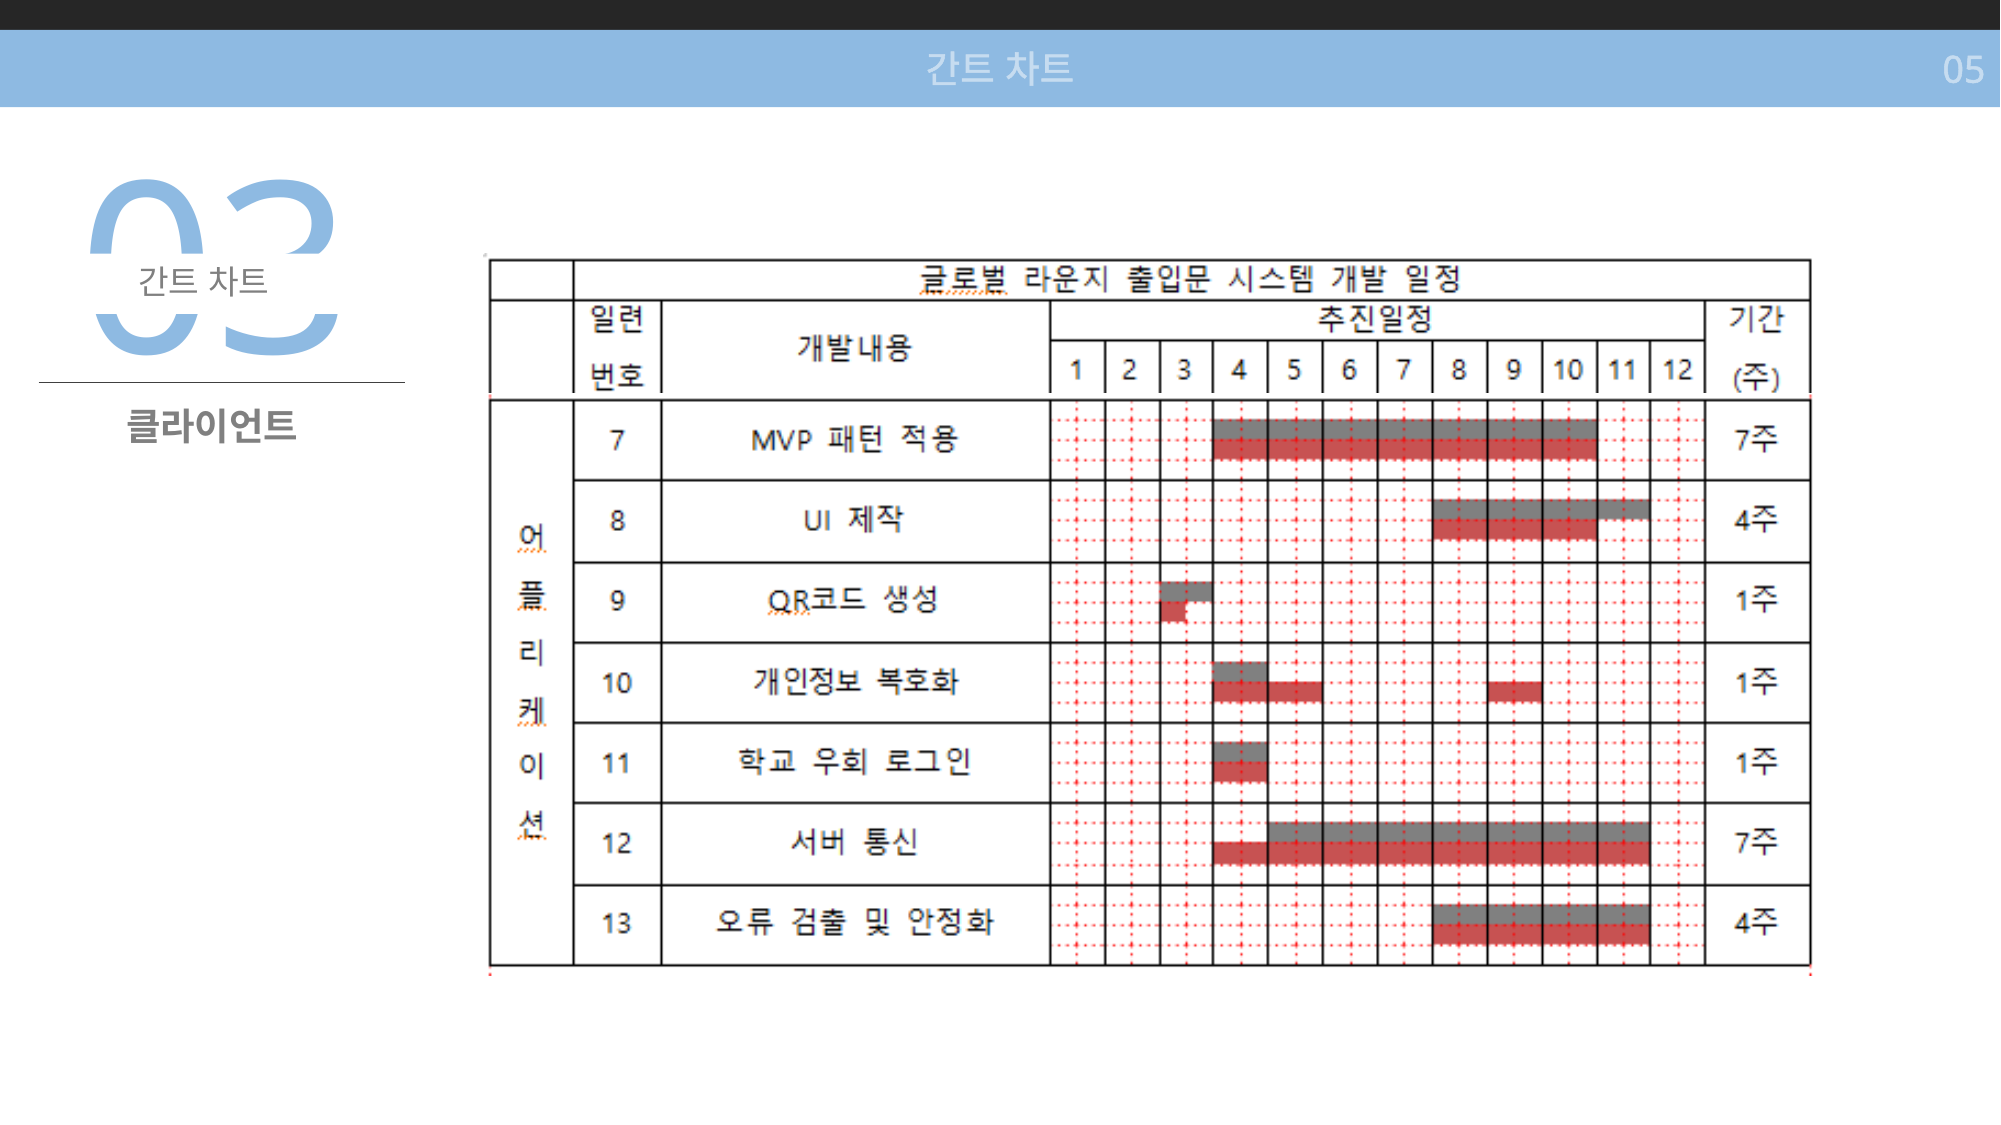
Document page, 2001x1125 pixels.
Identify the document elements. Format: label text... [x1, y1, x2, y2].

text_box [0, 0, 2000, 29]
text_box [38, 107, 406, 413]
text_box [0, 29, 2000, 108]
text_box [483, 253, 1823, 976]
text_box 클라이언트 [0, 395, 439, 455]
text_box 간트 차트 [910, 37, 1090, 98]
text_box 05 [1927, 37, 2000, 98]
